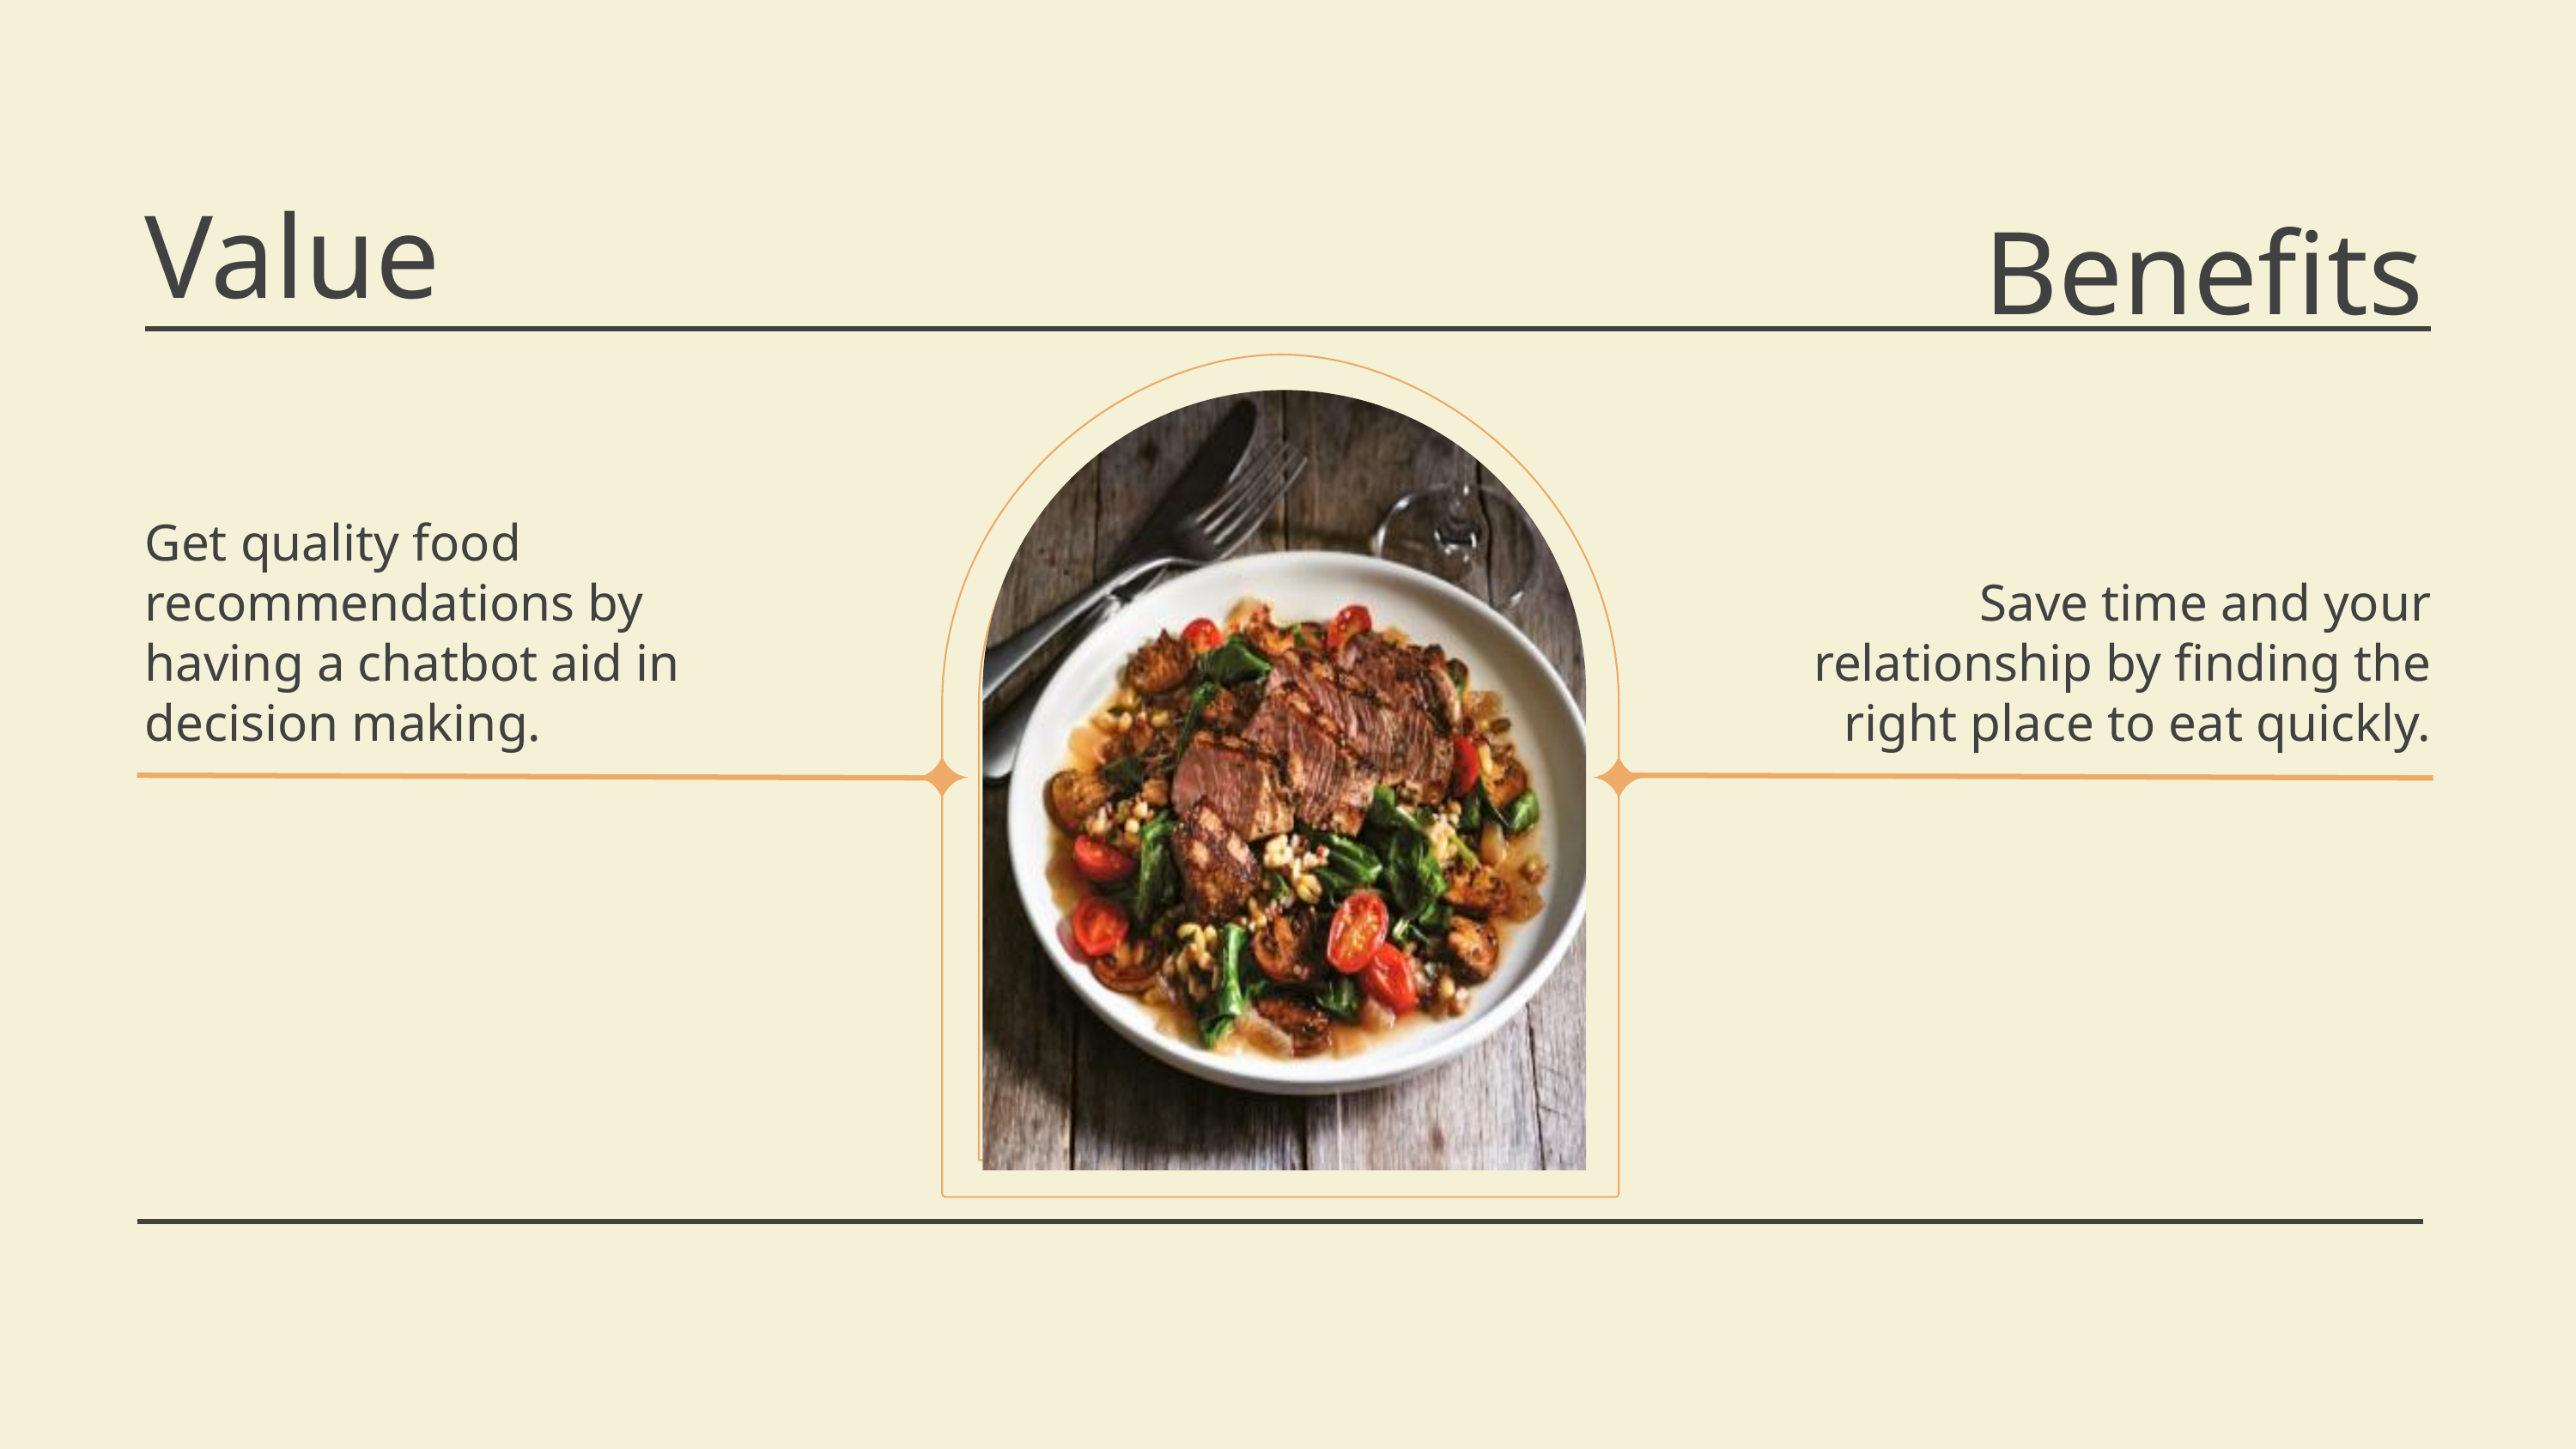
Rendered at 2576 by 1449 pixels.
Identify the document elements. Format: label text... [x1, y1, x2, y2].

text_box [927, 551, 1631, 1198]
text_box Value [144, 128, 1012, 321]
text_box [1142, 353, 1419, 388]
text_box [1629, 774, 2433, 779]
picture [982, 390, 1587, 1171]
text_box Save time and your relationship by finding the right place to eat quickly. [1785, 571, 2432, 752]
text_box Benefits [1557, 144, 2423, 328]
text_box Get quality food recommendations by having a chatbot aid in decision making. [144, 510, 707, 751]
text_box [137, 774, 941, 779]
